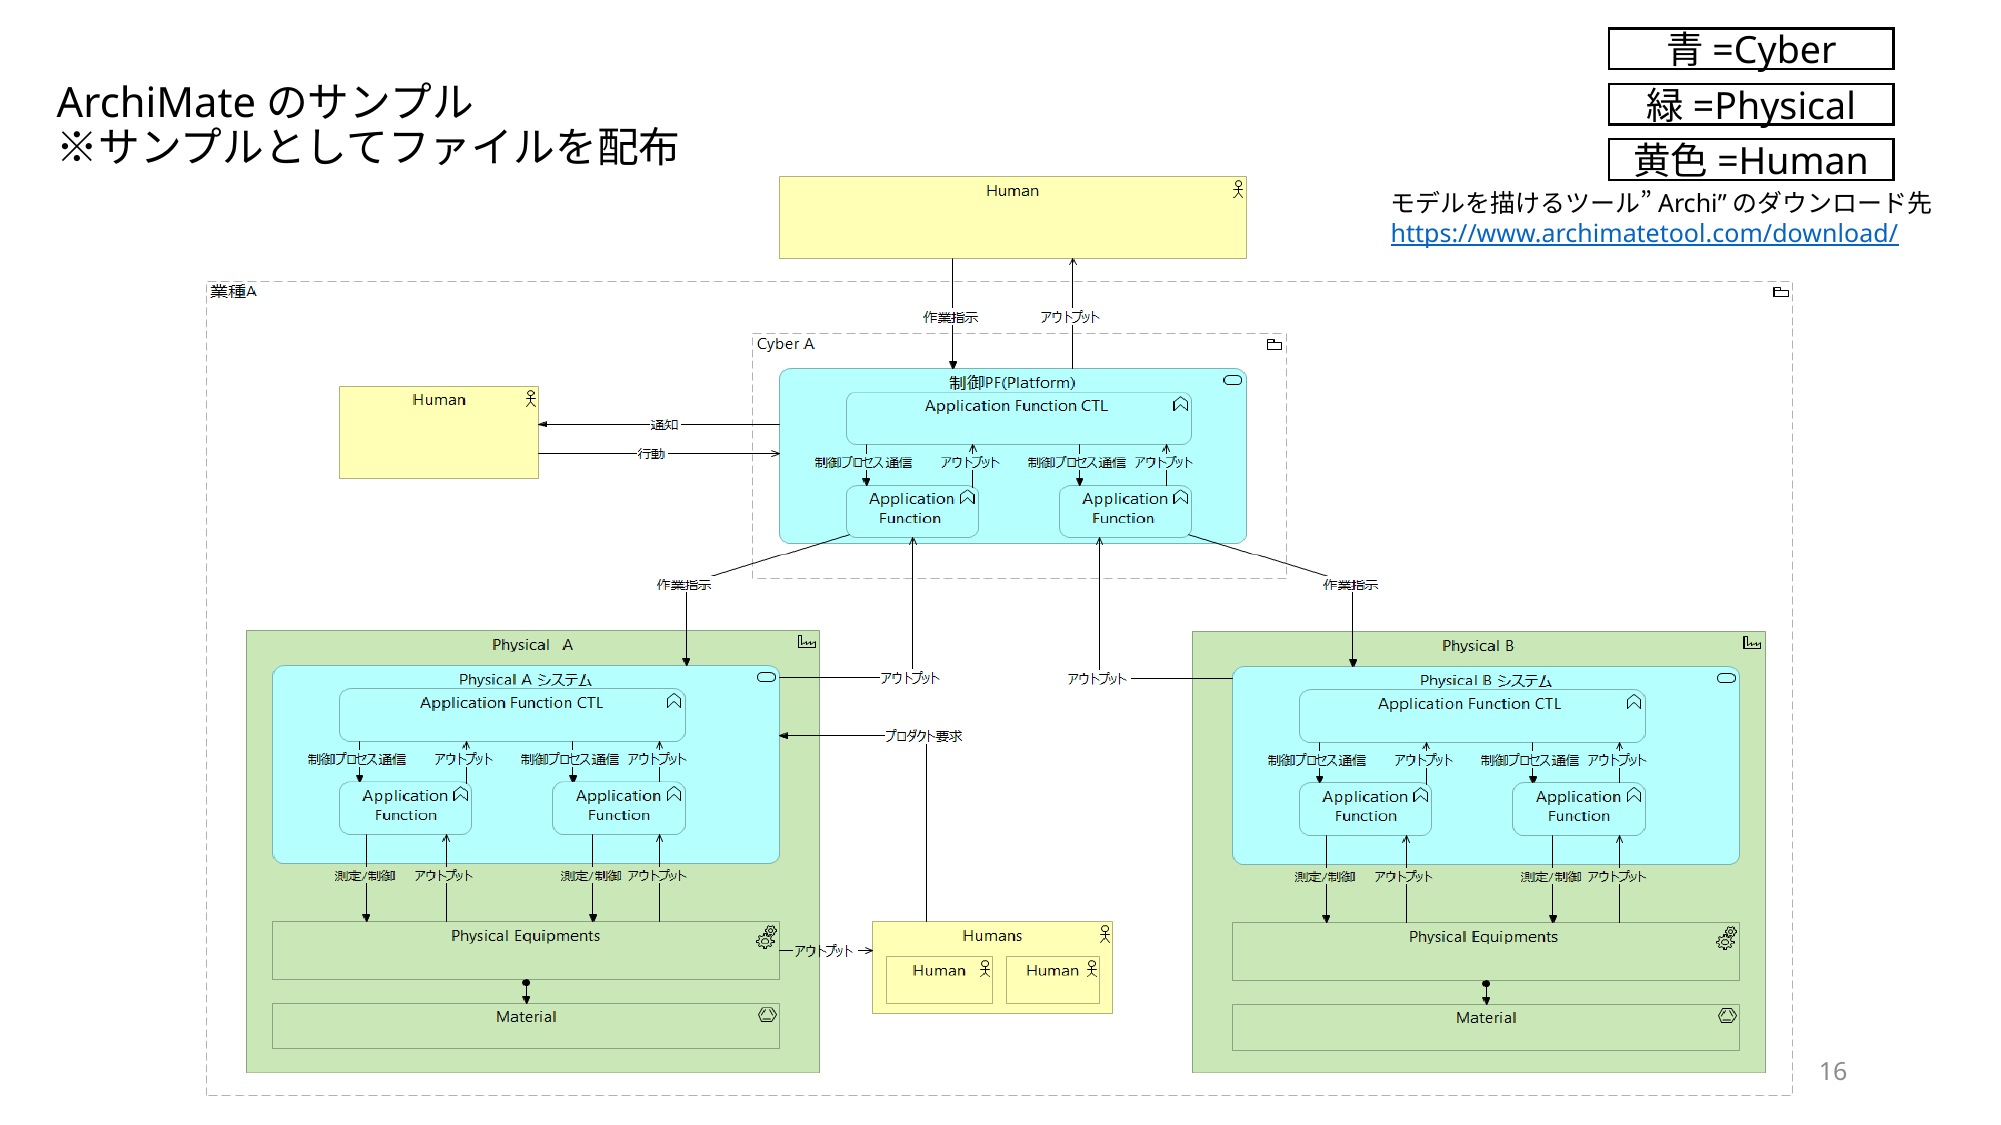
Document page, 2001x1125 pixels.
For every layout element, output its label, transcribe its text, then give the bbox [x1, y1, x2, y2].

title ArchiMateのサンプル ※サンプルとしてファイルを配布 [41, 57, 1226, 196]
slide_number 16 [1805, 1042, 1863, 1103]
picture [195, 166, 1805, 1106]
text_box モデルを描けるツール”Archi”のダウンロード先 https://www.archimatetool.com/download/ [1805, 179, 1948, 259]
text_box 黄色=Human [1608, 138, 1895, 179]
text_box 緑=Physical [1608, 83, 1895, 126]
text_box 青=Cyber [1608, 27, 1895, 70]
